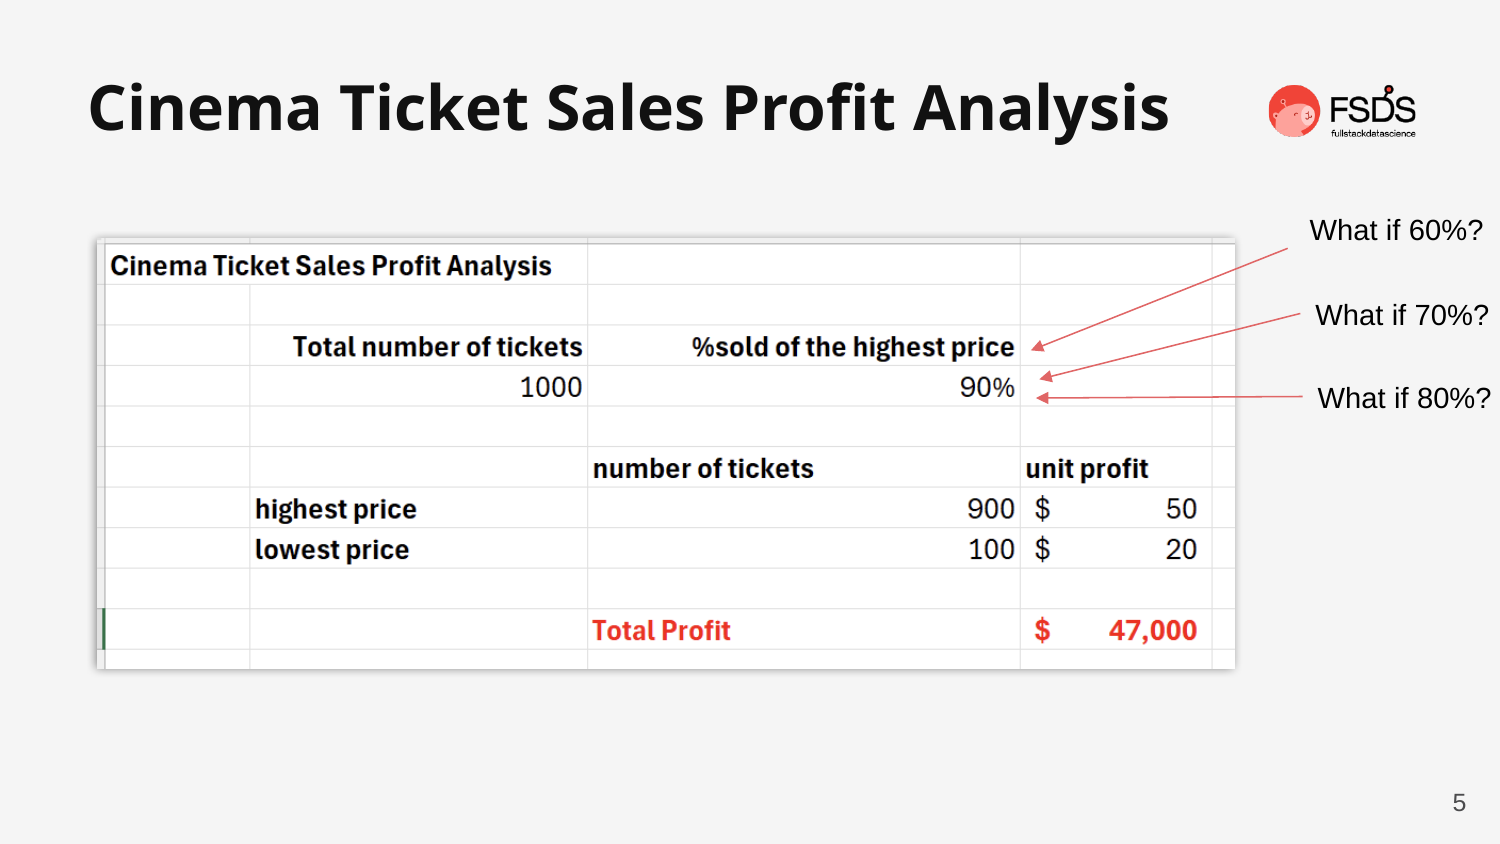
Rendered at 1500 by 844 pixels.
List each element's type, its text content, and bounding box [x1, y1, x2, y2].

text_box Cinema Ticket Sales Profit Analysis [87, 83, 1263, 143]
text_box What if 70%? [1300, 280, 1500, 346]
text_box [1030, 248, 1288, 351]
text_box What if 60%? [1294, 196, 1500, 262]
text_box 5 [1414, 786, 1467, 817]
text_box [1039, 313, 1301, 380]
picture [96, 237, 1235, 669]
text_box [1268, 84, 1416, 137]
text_box What if 80%? [1302, 364, 1500, 429]
